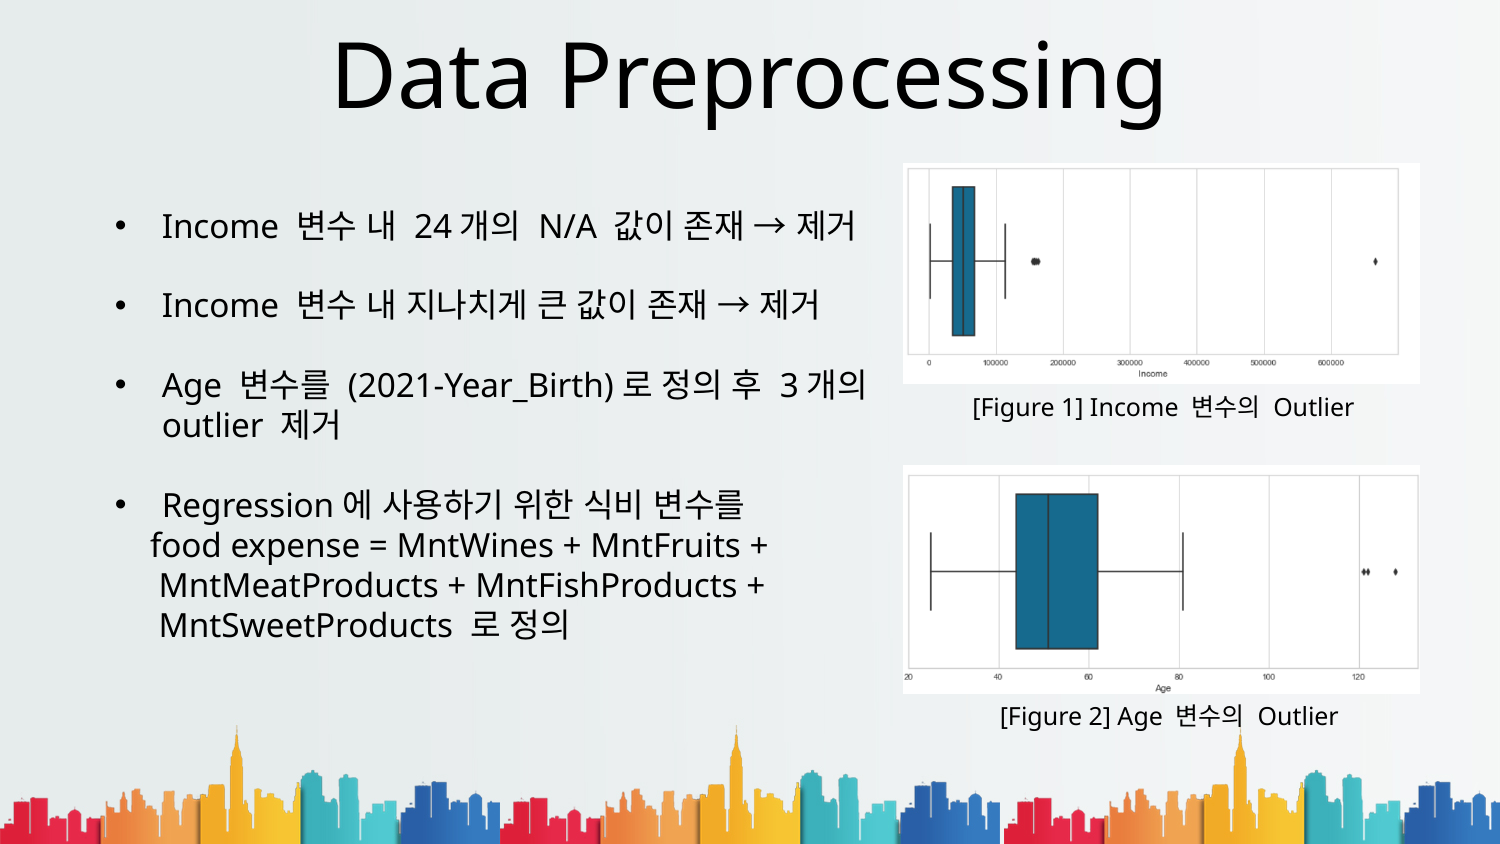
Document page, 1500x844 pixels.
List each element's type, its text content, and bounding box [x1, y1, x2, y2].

picture [0, 144, 1500, 844]
text_box Income 변수 내 24개의 N/A 값이 존재 → 제거 Income 변수 내 지나치게 큰 값이 존재 → 제거 Age 변수를 (2021-Year_Birth)로 정의 후 3개의 outlier 제거 Regression에 사용하기 위한 식비 변수를 food expense = MntWines + MntFruits + MntMeatProducts + MntFishProducts + MntSweetProducts 로 정의 [100, 197, 904, 777]
text_box Data Preprocessing [0, 0, 1500, 144]
text_box [Figure 2] Age 변수의 Outlier [897, 692, 1441, 738]
text_box [Figure 1] Income 변수의 Outlier [891, 384, 1436, 429]
